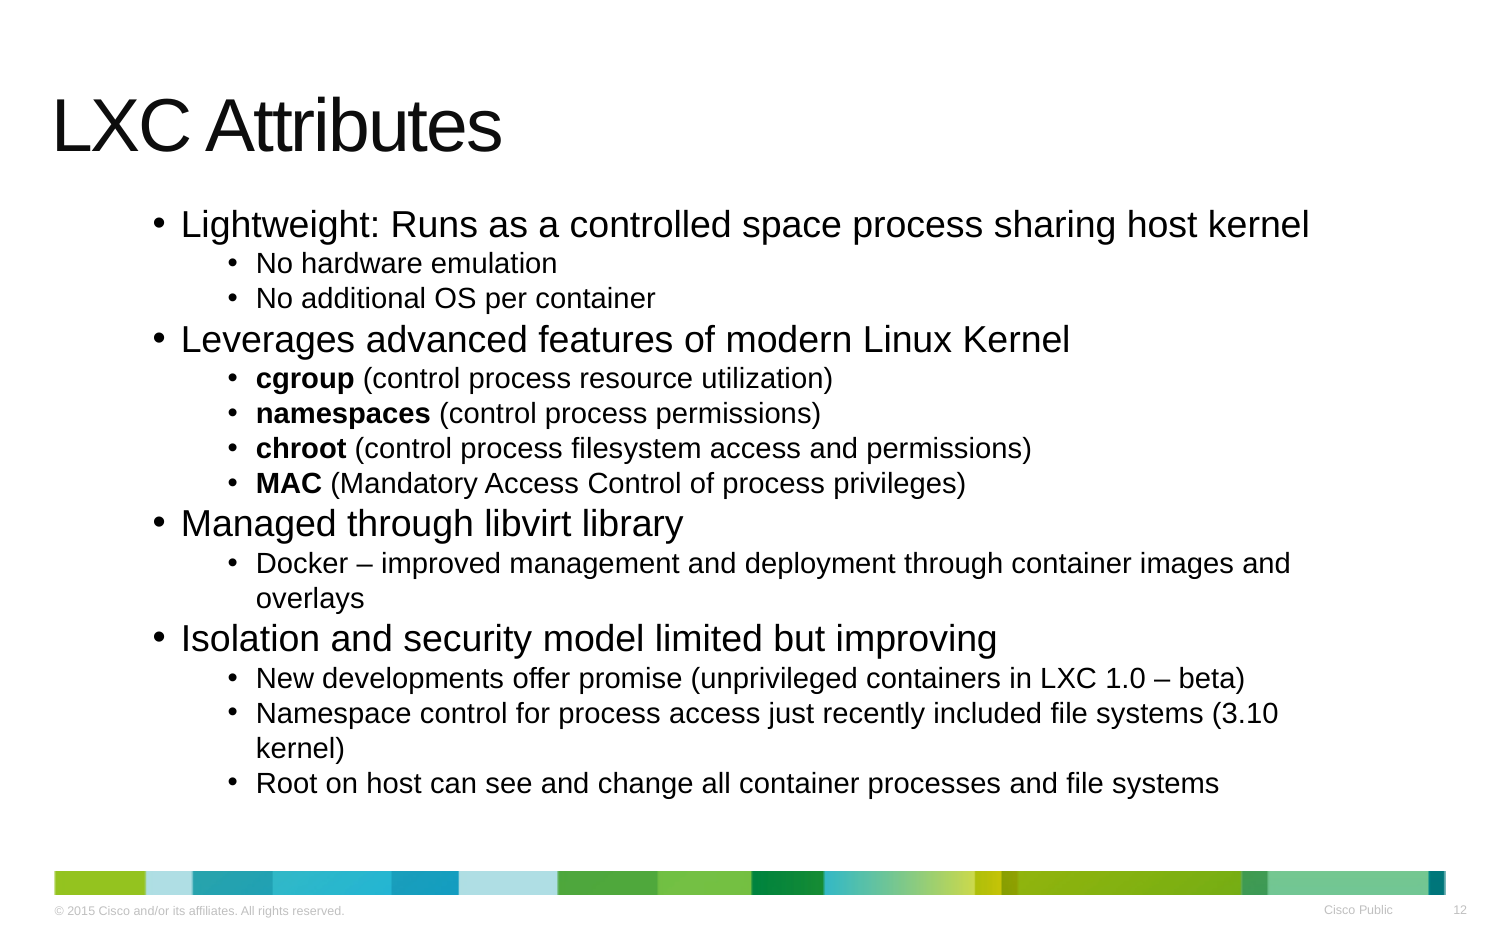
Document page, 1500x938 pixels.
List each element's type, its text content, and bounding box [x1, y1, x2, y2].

text_box Lightweight: Runs as a controlled space process sharing host kernel No hardware emulation No additional OS per container Leverages advanced features of modern Linux Kernel cgroup (control process resource utilization) namespaces (control process permissions) chroot (control process filesystem access and permissions) MAC (Mandatory Access Control of process privileges) Managed through libvirt library Docker – improved management and deployment through container images and overlays Isolation and security model limited but improving New developments offer promise (unprivileged containers in LXC 1.0 – beta) Namespace control for process access just recently included file systems (3.10 kernel) Root on host can see and change all container processes and file systems [137, 192, 1344, 807]
title LXC Attributes [37, 59, 1447, 174]
picture [54, 871, 1446, 895]
